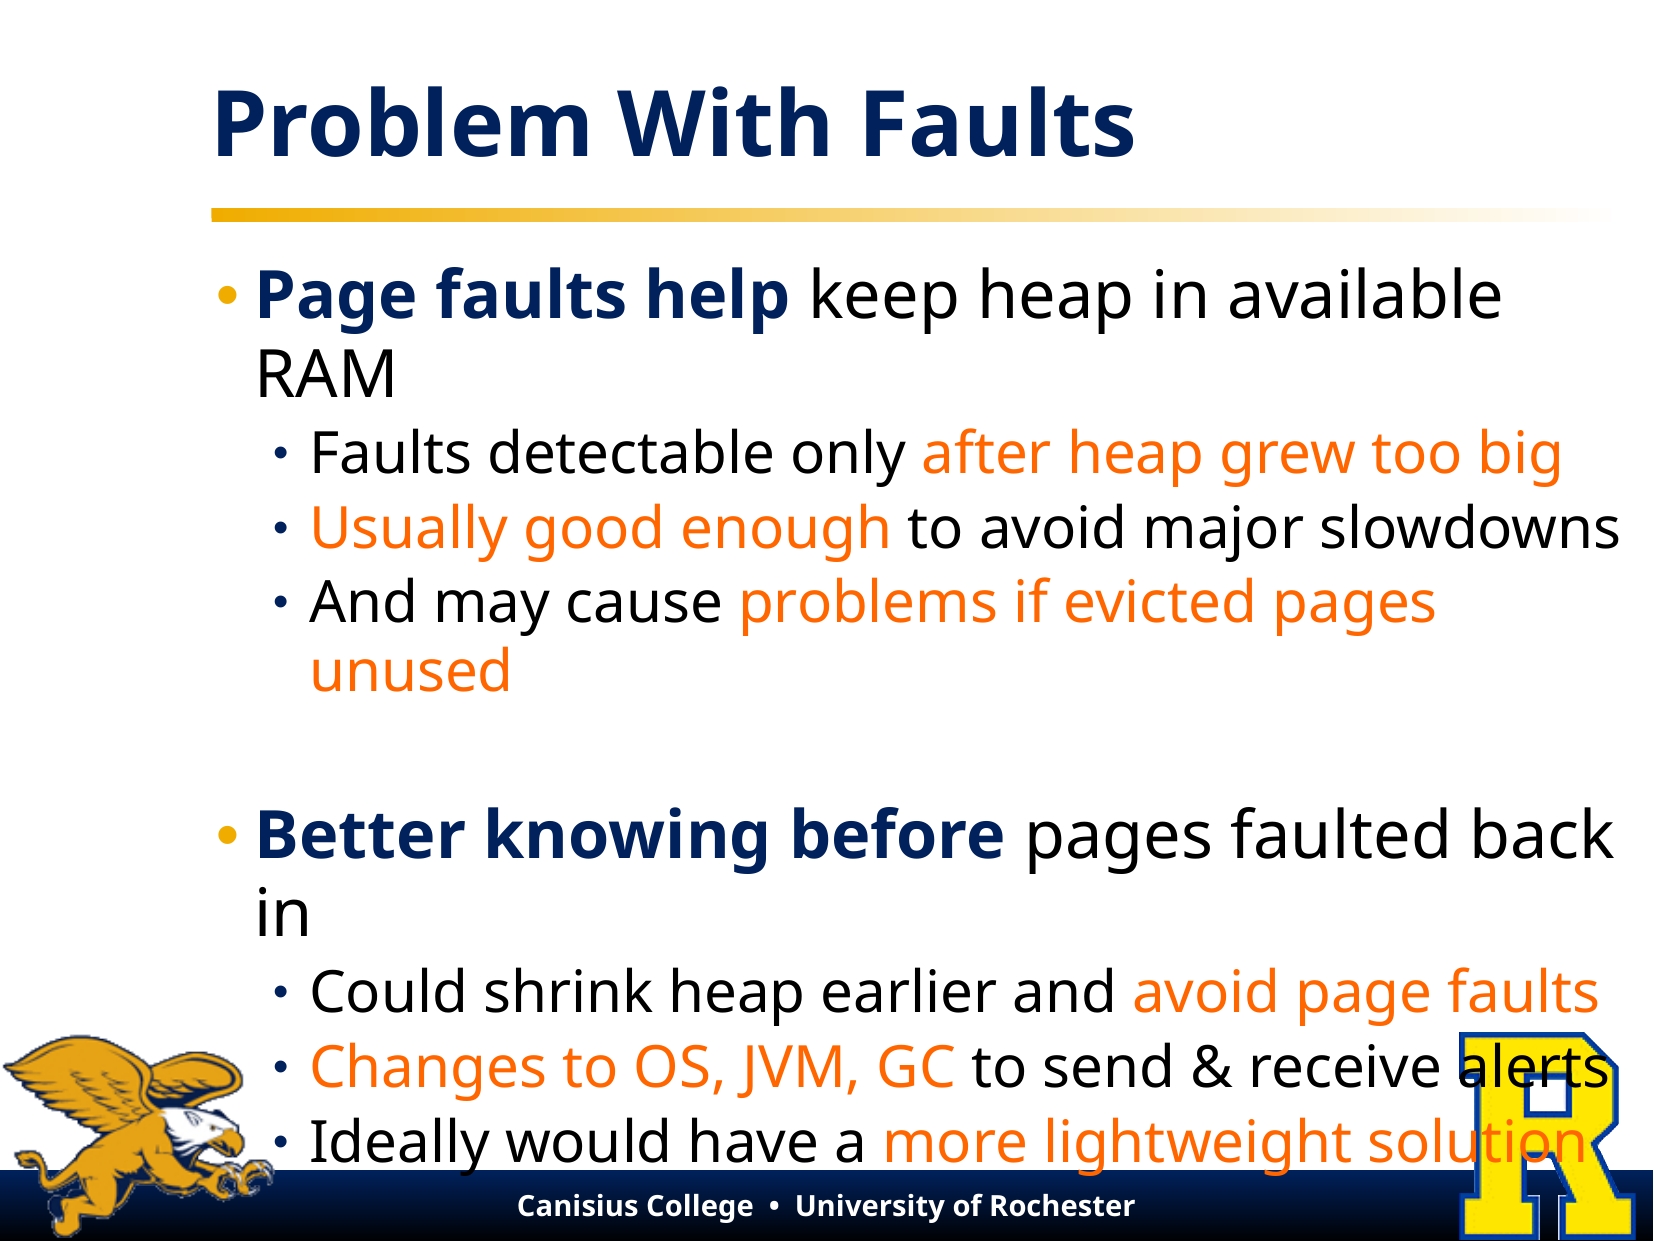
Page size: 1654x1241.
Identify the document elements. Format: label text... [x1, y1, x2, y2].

title Problem With Faults [209, 69, 1622, 179]
picture [1443, 1030, 1654, 1241]
picture [1, 1030, 277, 1241]
list Page faults help keep heap in available RAM Faults detectable only after heap grew too big Usually good enough to avoid major slowdowns And may cause problems if evicted pages unused Better knowing before pages faulted back in Could shrink heap earlier and avoid page faults Changes to OS, JVM, GC to send & receive alerts Ideally would have a more lightweight solution [215, 255, 1628, 1059]
